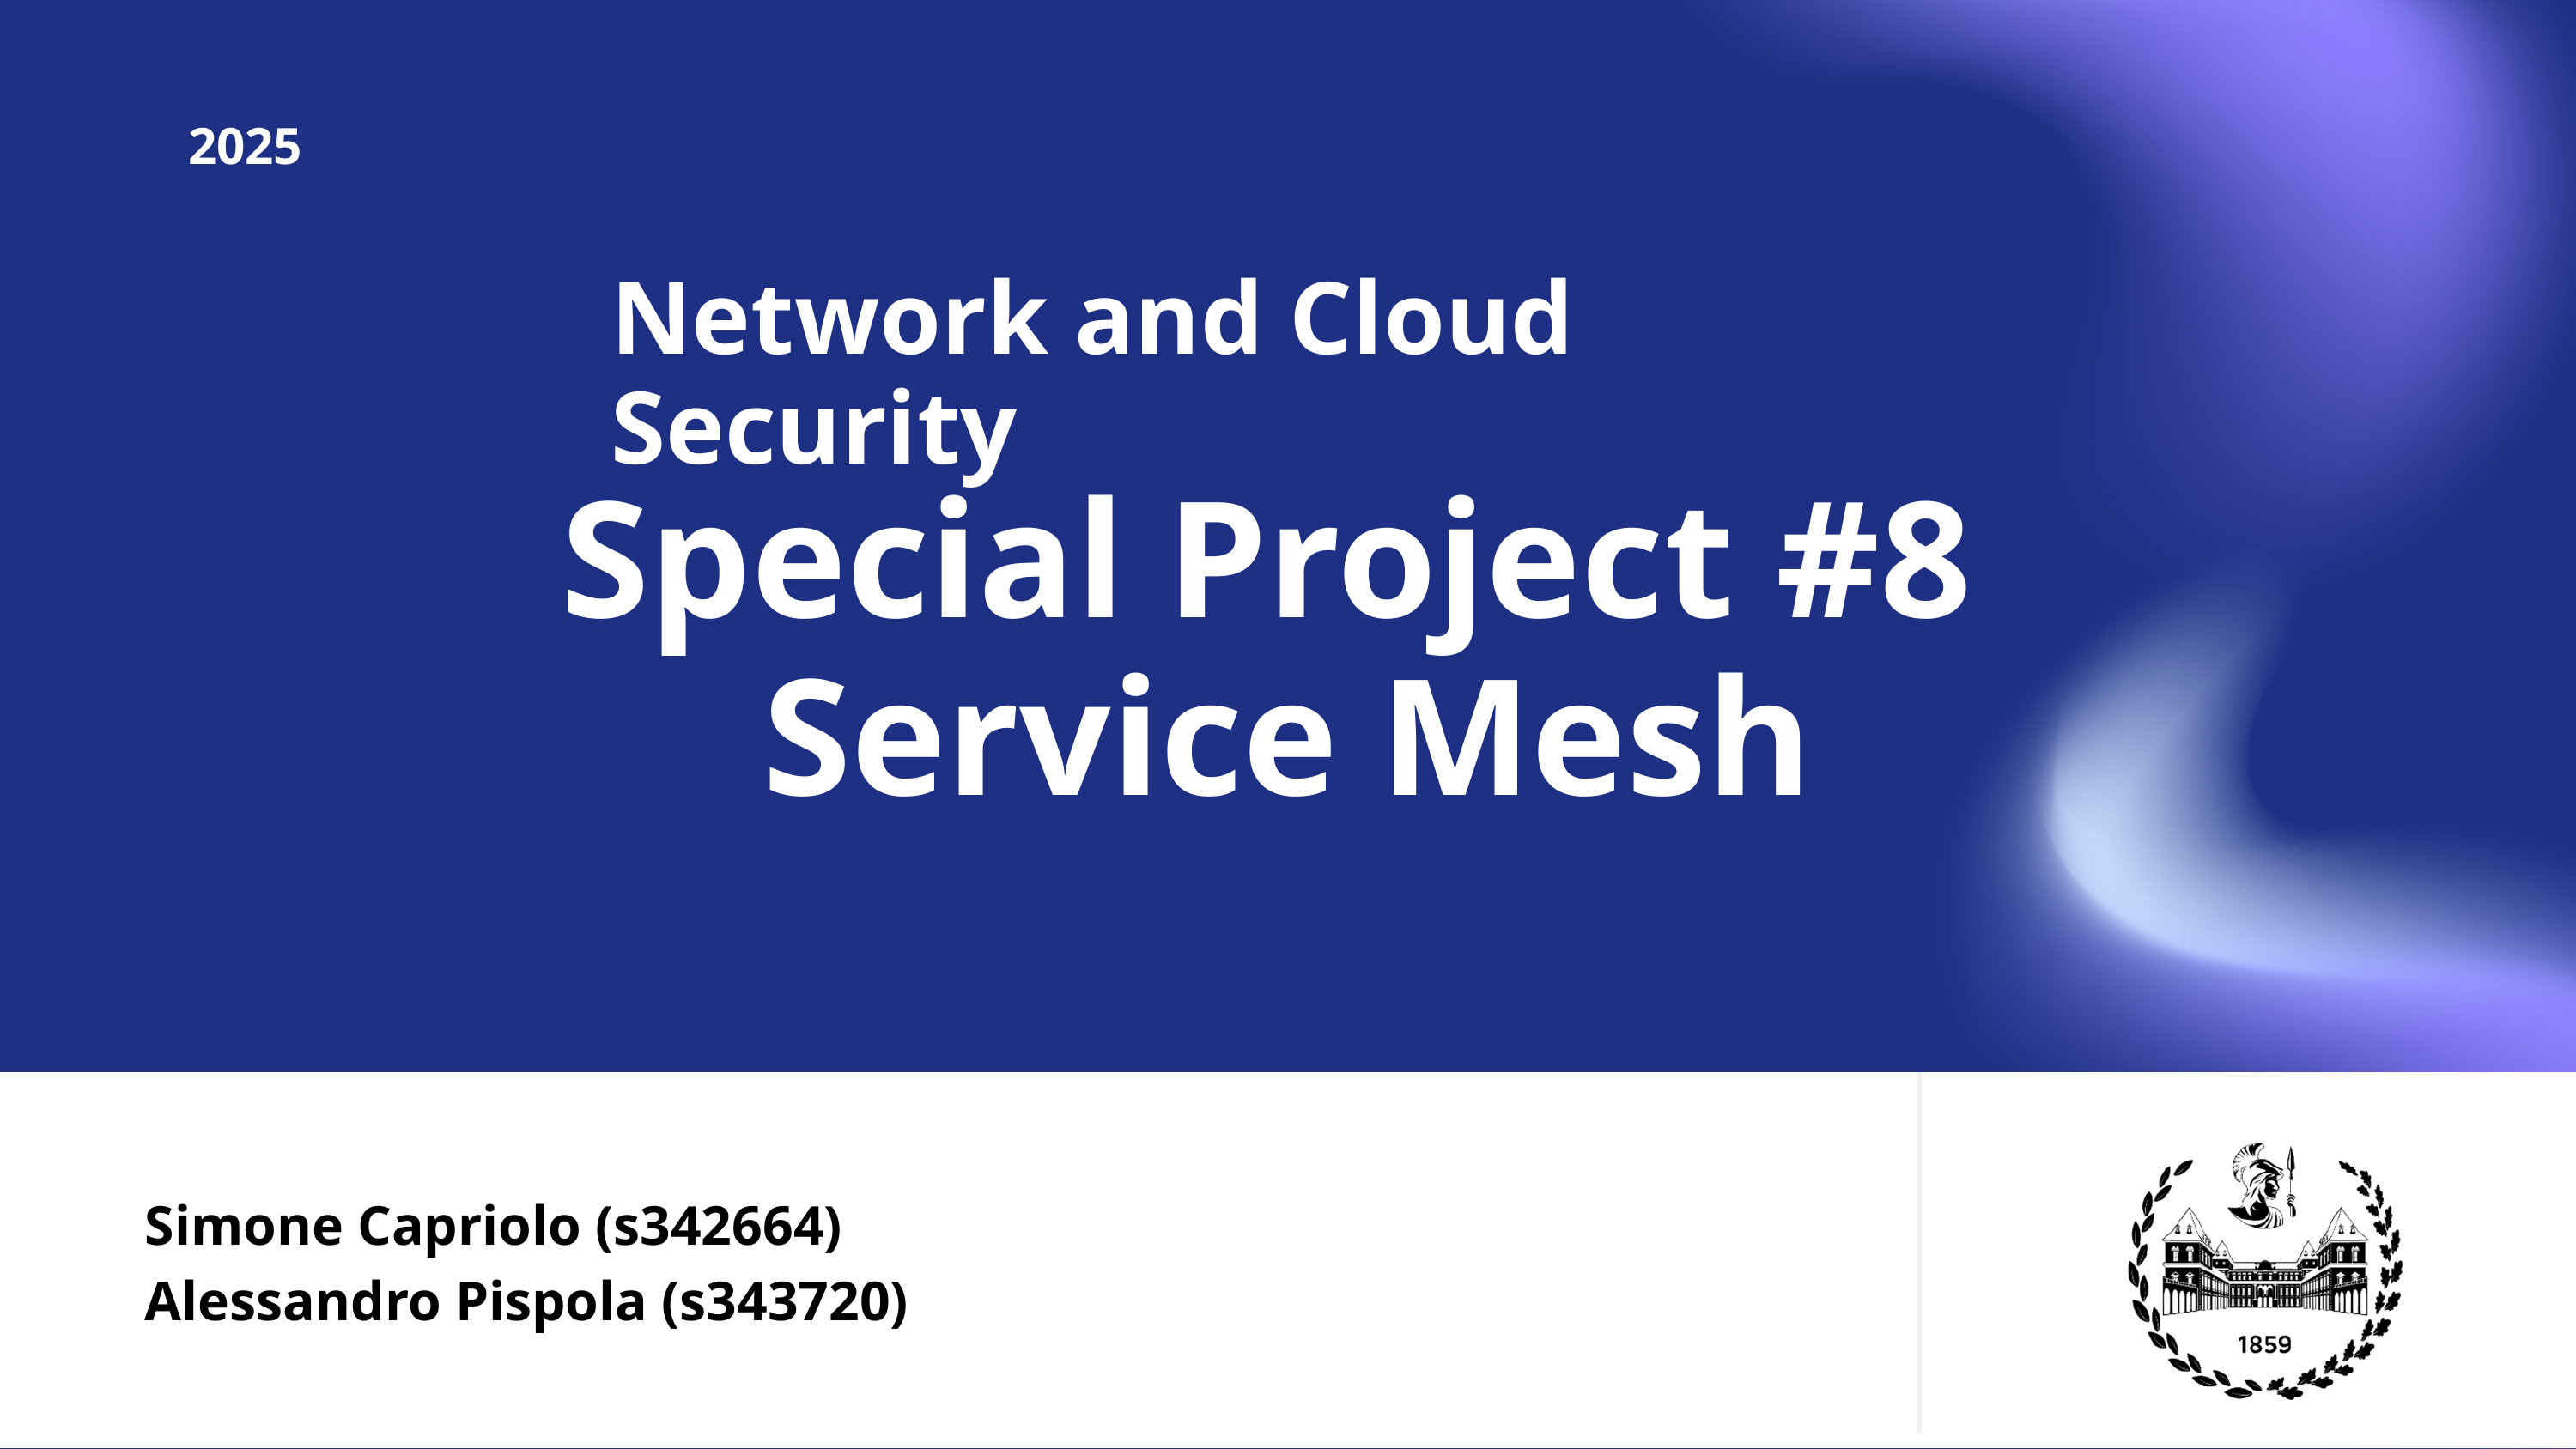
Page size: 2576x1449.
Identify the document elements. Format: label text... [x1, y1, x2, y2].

text_box Network and Cloud Security [1483, 264, 1965, 484]
text_box [1636, 0, 2576, 625]
text_box Special Project #8 Service Mesh [462, 473, 1096, 828]
text_box [2128, 1143, 2403, 1400]
text_box Simone Capriolo (s342664) Alessandro Pispola (s343720) [144, 1106, 972, 1407]
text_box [1099, 0, 1477, 1449]
text_box Network and Cloud Security [611, 264, 1096, 484]
text_box 2025 [106, 104, 386, 175]
text_box [1917, 625, 2576, 1072]
text_box Special Project #8 Service Mesh [1483, 484, 2114, 828]
